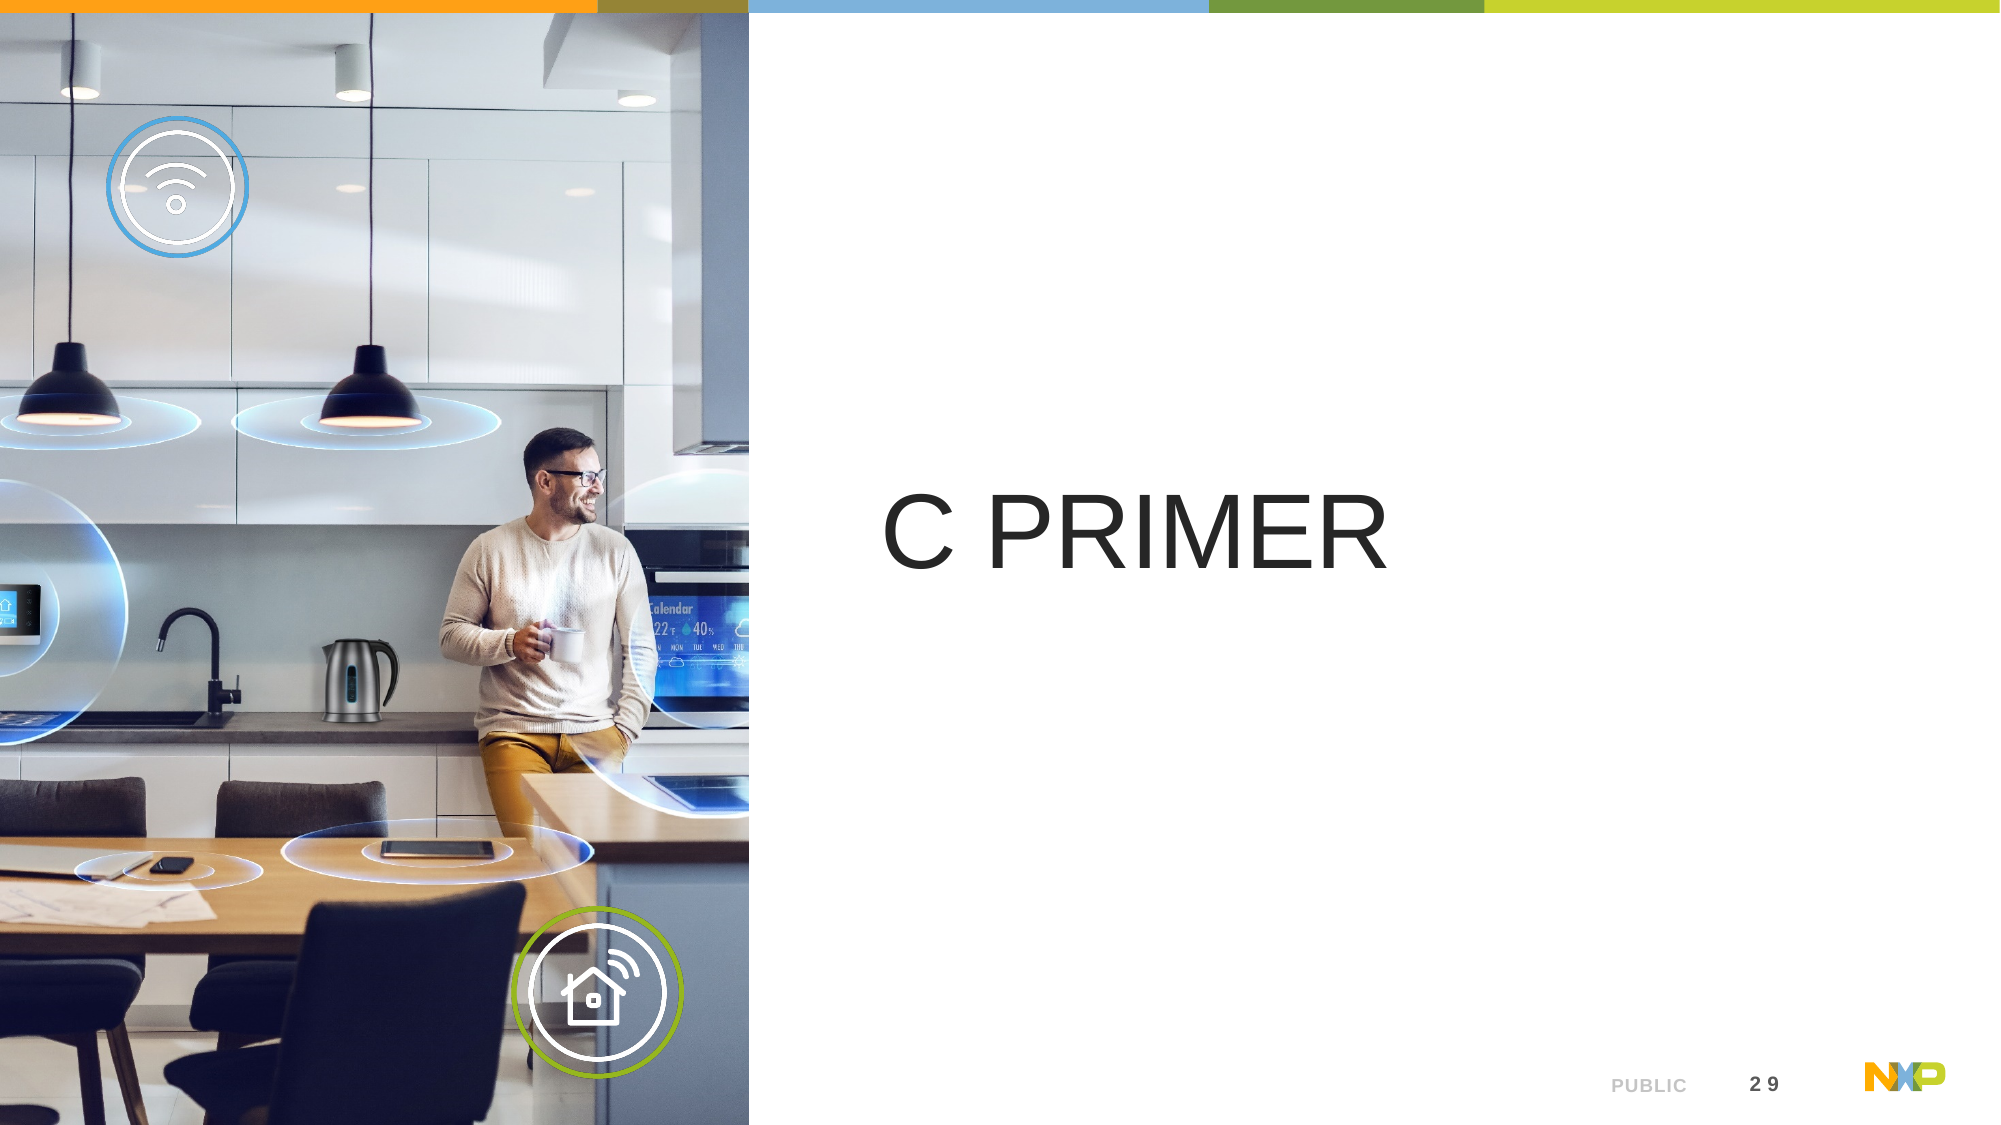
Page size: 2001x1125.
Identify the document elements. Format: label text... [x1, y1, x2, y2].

picture [0, 12, 749, 1125]
title C PRIMER [863, 207, 1905, 845]
